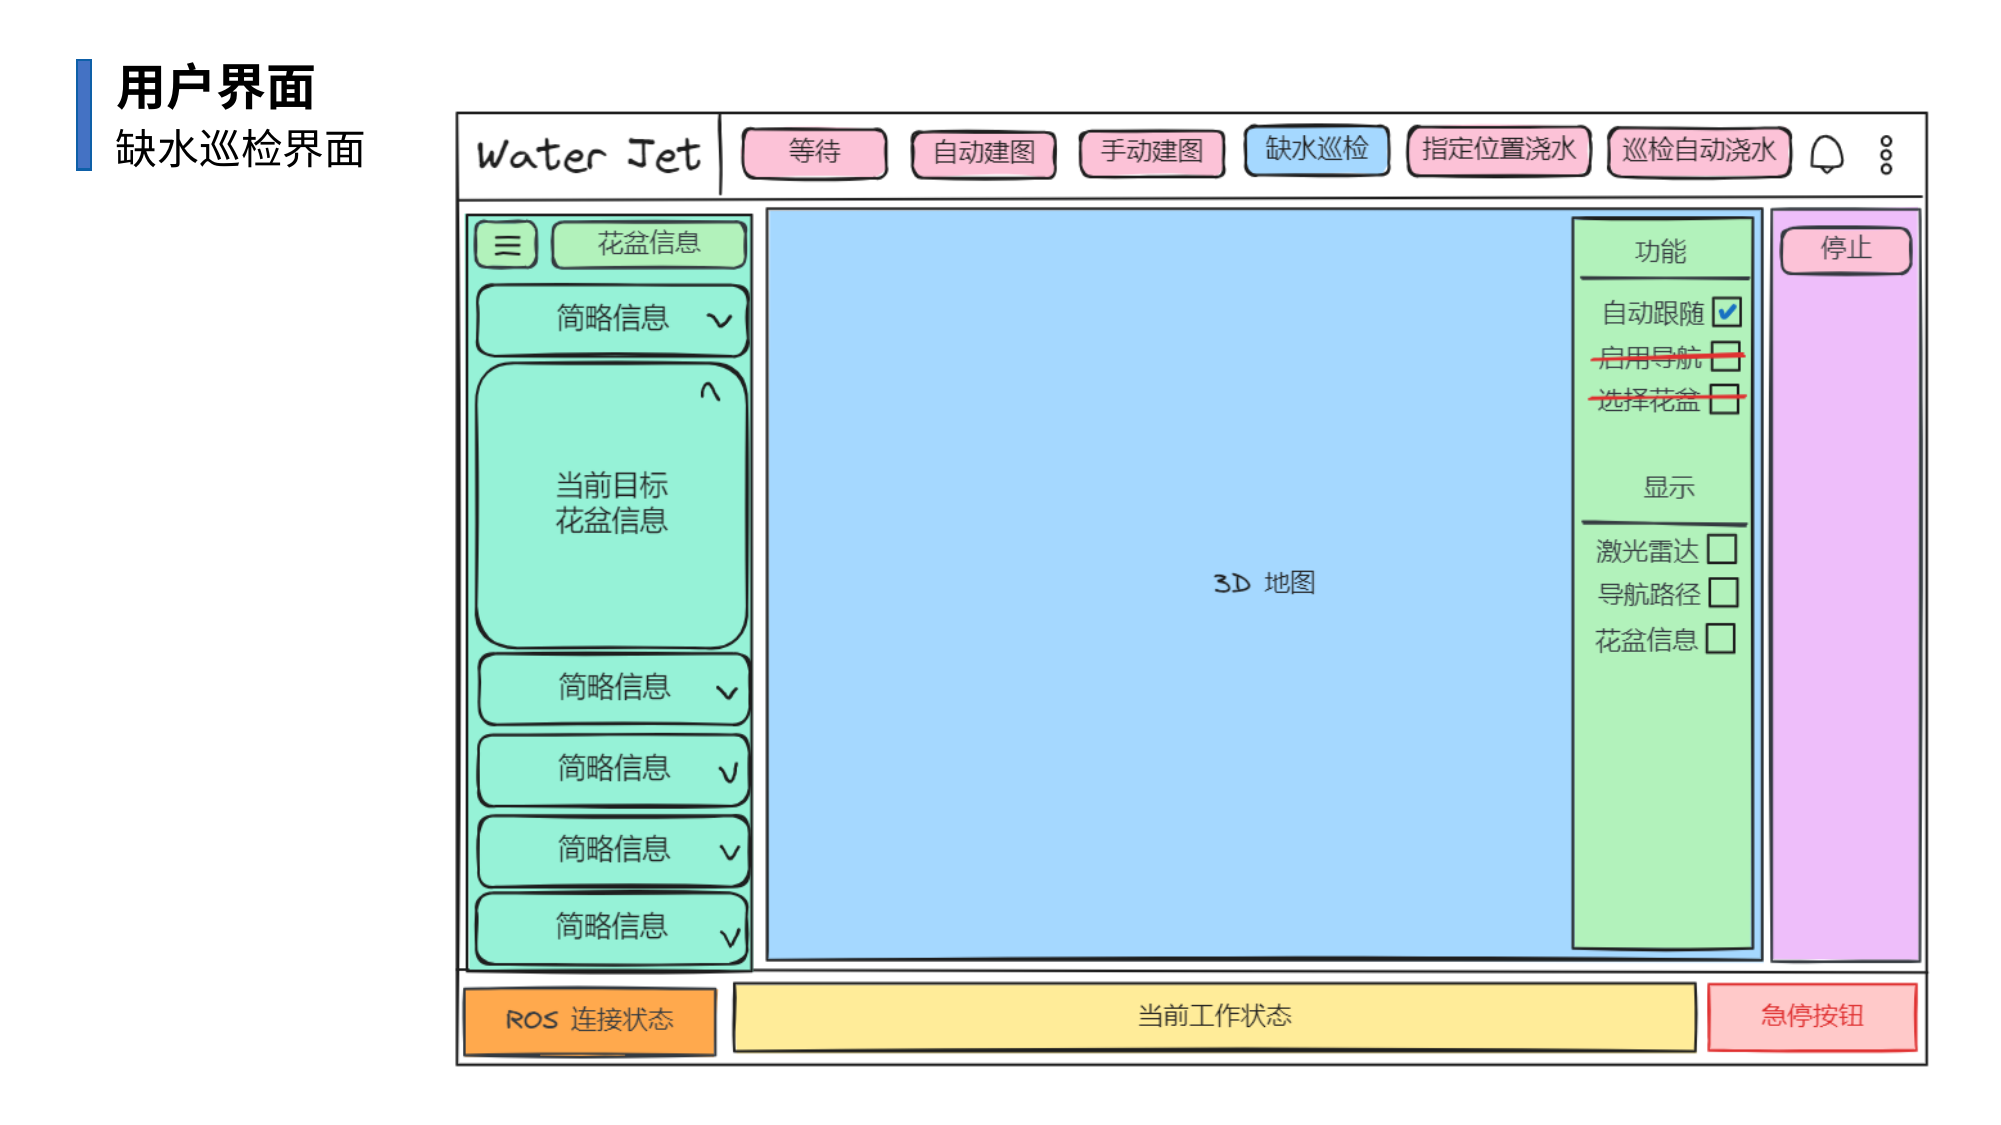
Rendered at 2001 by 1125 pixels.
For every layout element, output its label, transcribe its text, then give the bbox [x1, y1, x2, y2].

picture [443, 100, 1940, 1077]
text_box 用户界面 [101, 48, 331, 115]
text_box 缺水巡检界面 [101, 115, 382, 181]
text_box [76, 59, 92, 171]
